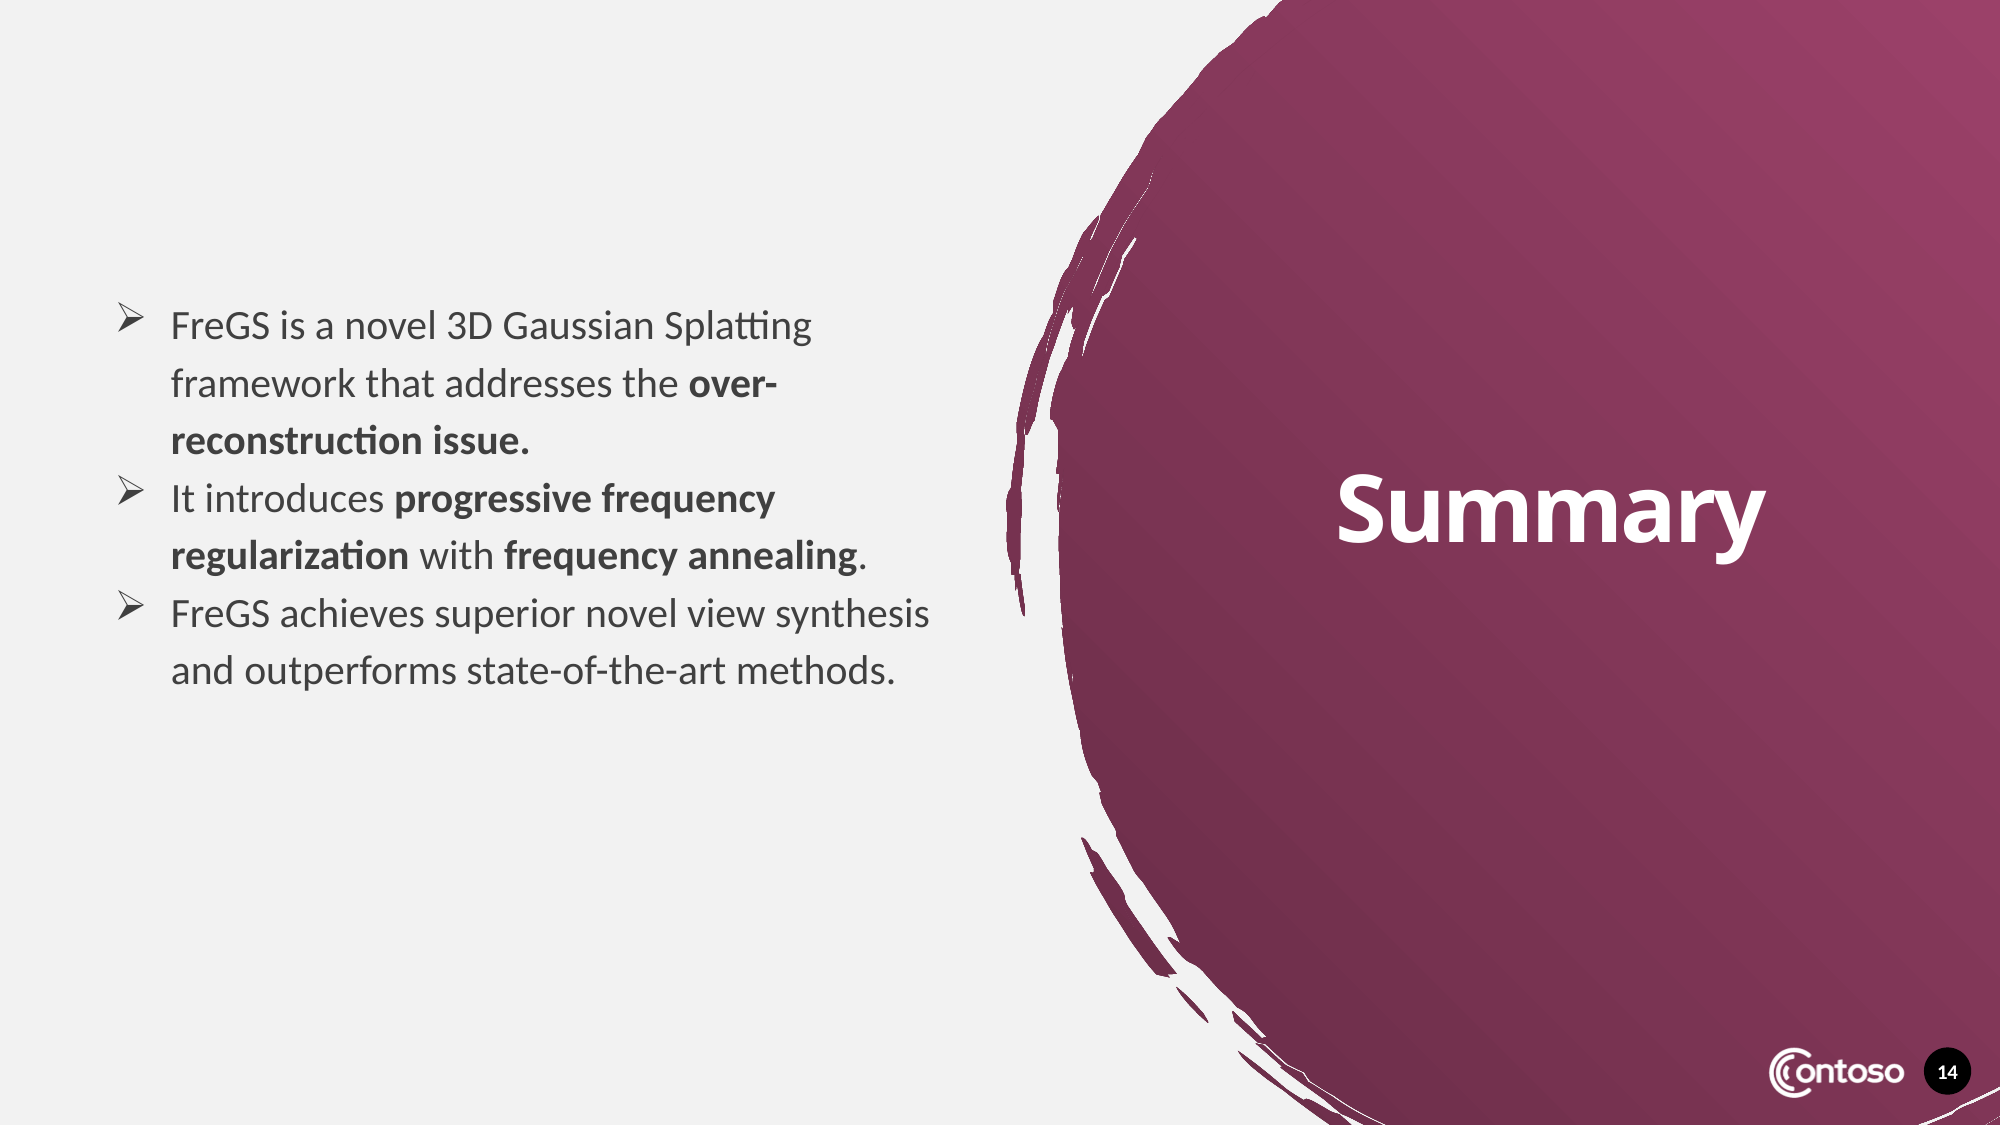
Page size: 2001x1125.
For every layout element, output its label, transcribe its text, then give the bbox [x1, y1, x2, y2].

list FreGS is a novel 3D Gaussian Splatting framework that addresses the over-reconstruction issue. It introduces progressive frequency regularization with frequency annealing. FreGS achieves superior novel view synthesis and outperforms state-of-the-art methods. [39, 290, 1000, 969]
picture [1764, 1043, 1909, 1099]
title Summary [1133, 444, 1767, 563]
slide_number 14 [1923, 1047, 1972, 1095]
